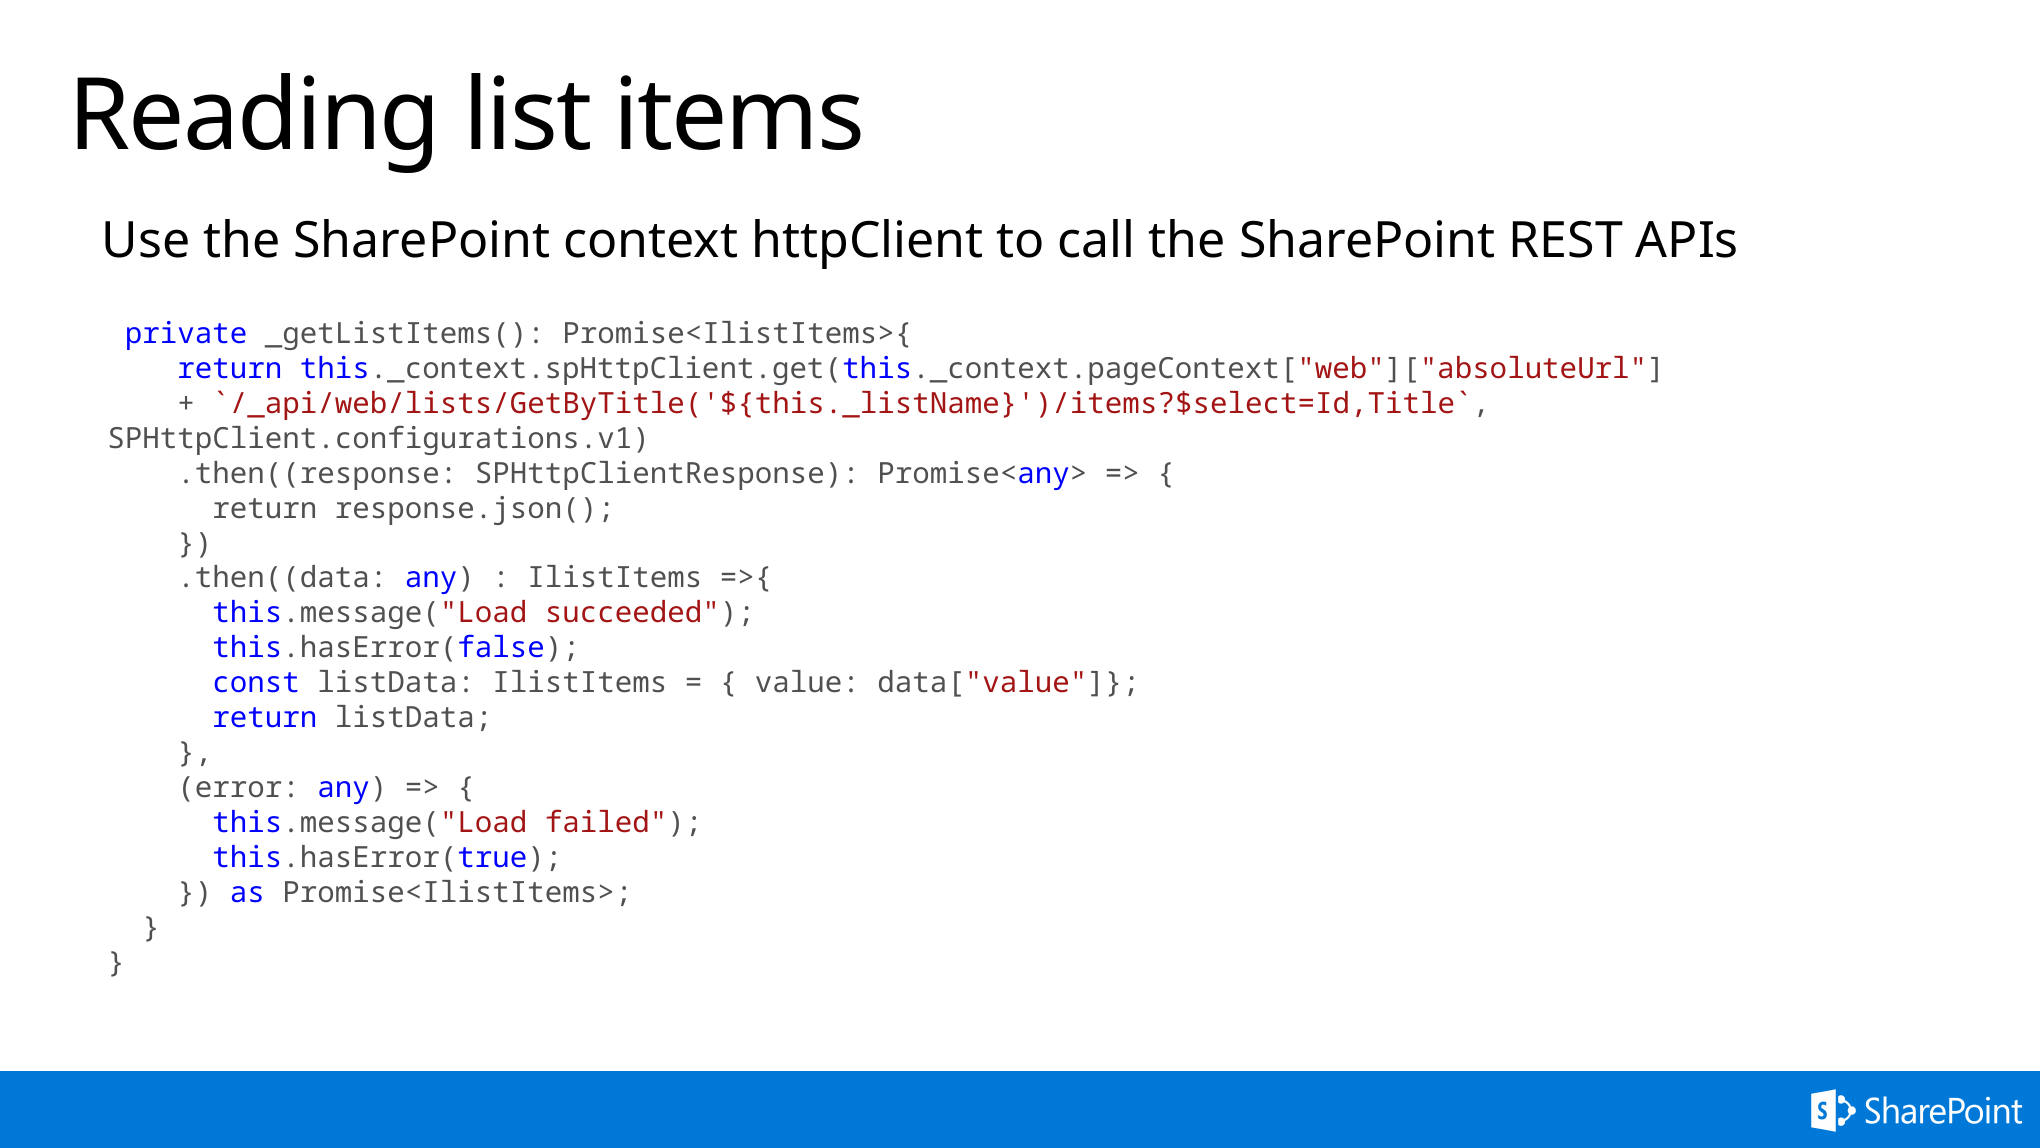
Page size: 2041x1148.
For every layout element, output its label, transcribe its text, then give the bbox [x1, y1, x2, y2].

list Use the SharePoint context httpClient to call the SharePoint REST APIs [77, 199, 1996, 284]
text_box private _getListItems(): Promise<IlistItems>{ return this._context.spHttpClient.get(this._context.pageContext["web"]["absoluteUrl"] + `/_api/web/lists/GetByTitle('${this._listName}')/items?$select=Id,Title`, SPHttpClient.configurations.v1) .then((response: SPHttpClientResponse): Promise<any> => { return response.json(); }) .then((data: any) : IlistItems =>{ this.message("Load succeeded"); this.hasError(false); const listData: IlistItems = { value: data["value"]}; return listData; }, (error: any) => { this.message("Load failed"); this.hasError(true); }) as Promise<IlistItems>; } } [77, 290, 1995, 1003]
title Reading list items [45, 48, 1996, 199]
picture [1793, 1071, 2040, 1148]
